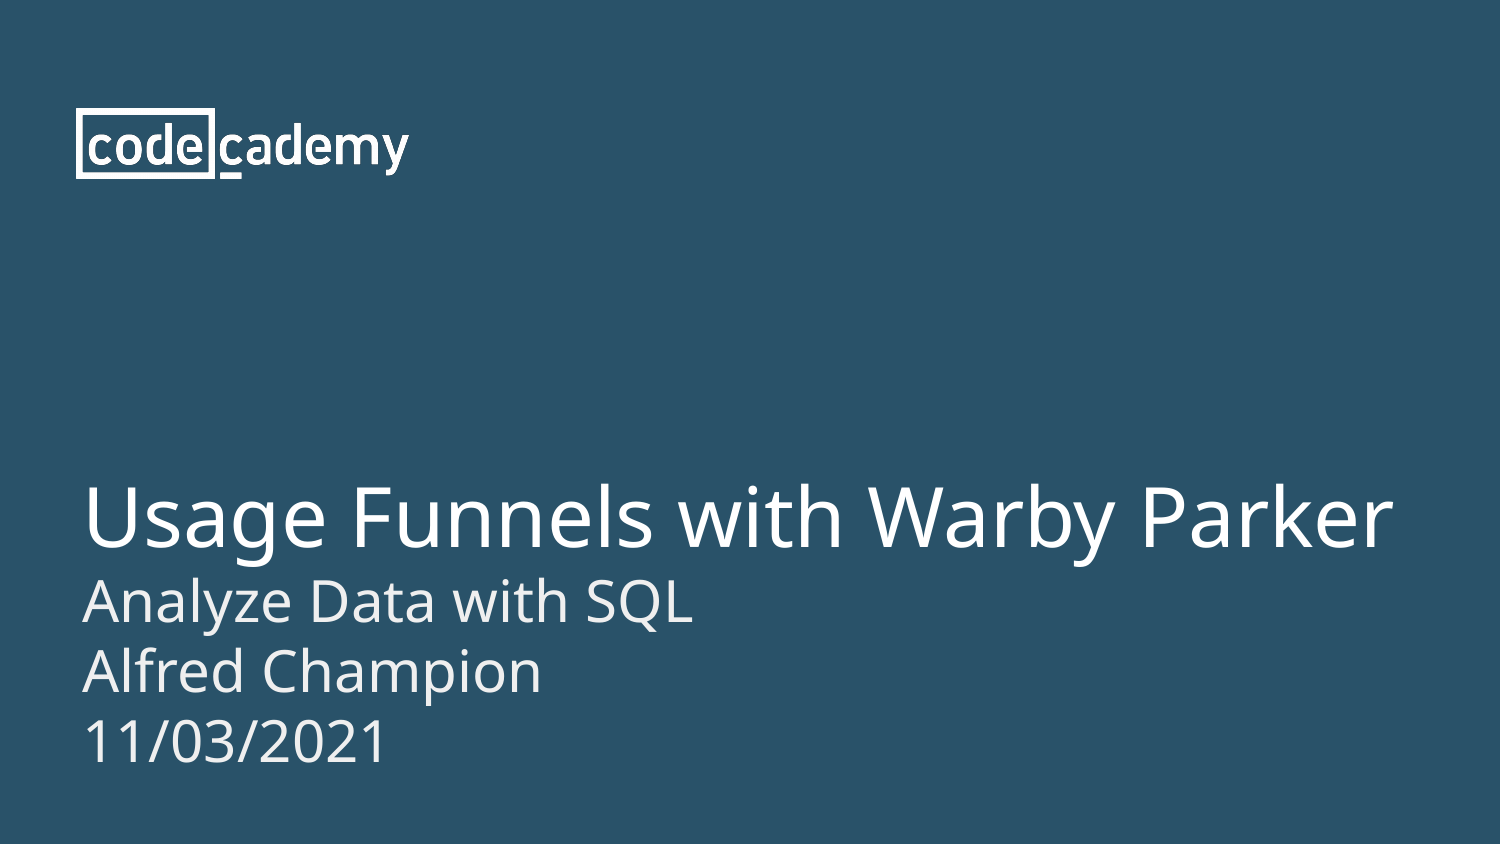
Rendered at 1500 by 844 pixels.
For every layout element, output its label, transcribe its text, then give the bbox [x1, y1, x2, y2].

picture [76, 108, 409, 179]
text_box Usage Funnels with Warby Parker Analyze Data with SQL Alfred Champion 11/03/2021 [76, 491, 1424, 748]
